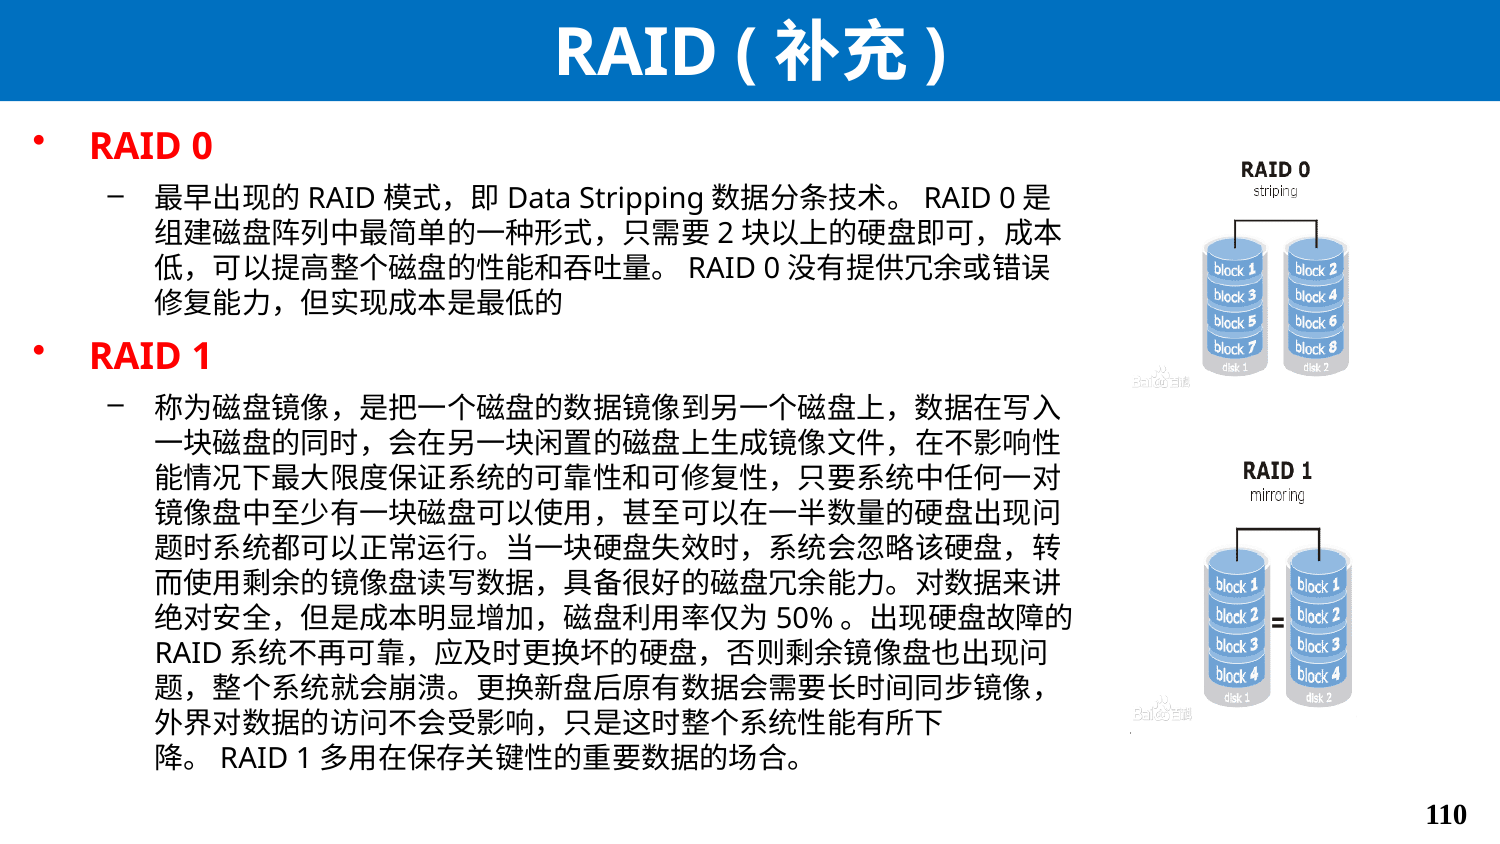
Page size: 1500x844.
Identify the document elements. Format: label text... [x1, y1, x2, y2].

title RAID (补充) [0, 0, 1500, 102]
picture [1115, 134, 1434, 402]
list RAID 0 最早出现的RAID模式，即Data Stripping数据分条技术。RAID 0是组建磁盘阵列中最简单的一种形式，只需要2块以上的硬盘即可，成本低，可以提高整个磁盘的性能和吞吐量。RAID 0没有提供冗余或错误修复能力，但实现成本是最低的 RAID 1 称为磁盘镜像，是把一个磁盘的数据镜像到另一个磁盘上，数据在写入一块磁盘的同时，会在另一块闲置的磁盘上生成镜像文件，在不影响性能情况下最大限度保证系统的可靠性和可修复性，只要系统中任何一对镜像盘中至少有一块磁盘可以使用，甚至可以在一半数量的硬盘出现问题时系统都可以正常运行。当一块硬盘失效时，系统会忽略该硬盘，转而使用剩余的镜像盘读写数据，具备很好的磁盘冗余能力。对数据来讲绝对安全，但是成本明显增加，磁盘利用率仅为50%。出现硬盘故障的RAID系统不再可靠，应及时更换坏的硬盘，否则剩余镜像盘也出现问题，整个系统就会崩溃。更换新盘后原有数据会需要长时间同步镜像，外界对数据的访问不会受影响，只是这时整个系统性能有所下降。RAID 1多用在保存关键性的重要数据的场合。 [17, 114, 1093, 739]
picture [1117, 432, 1437, 738]
